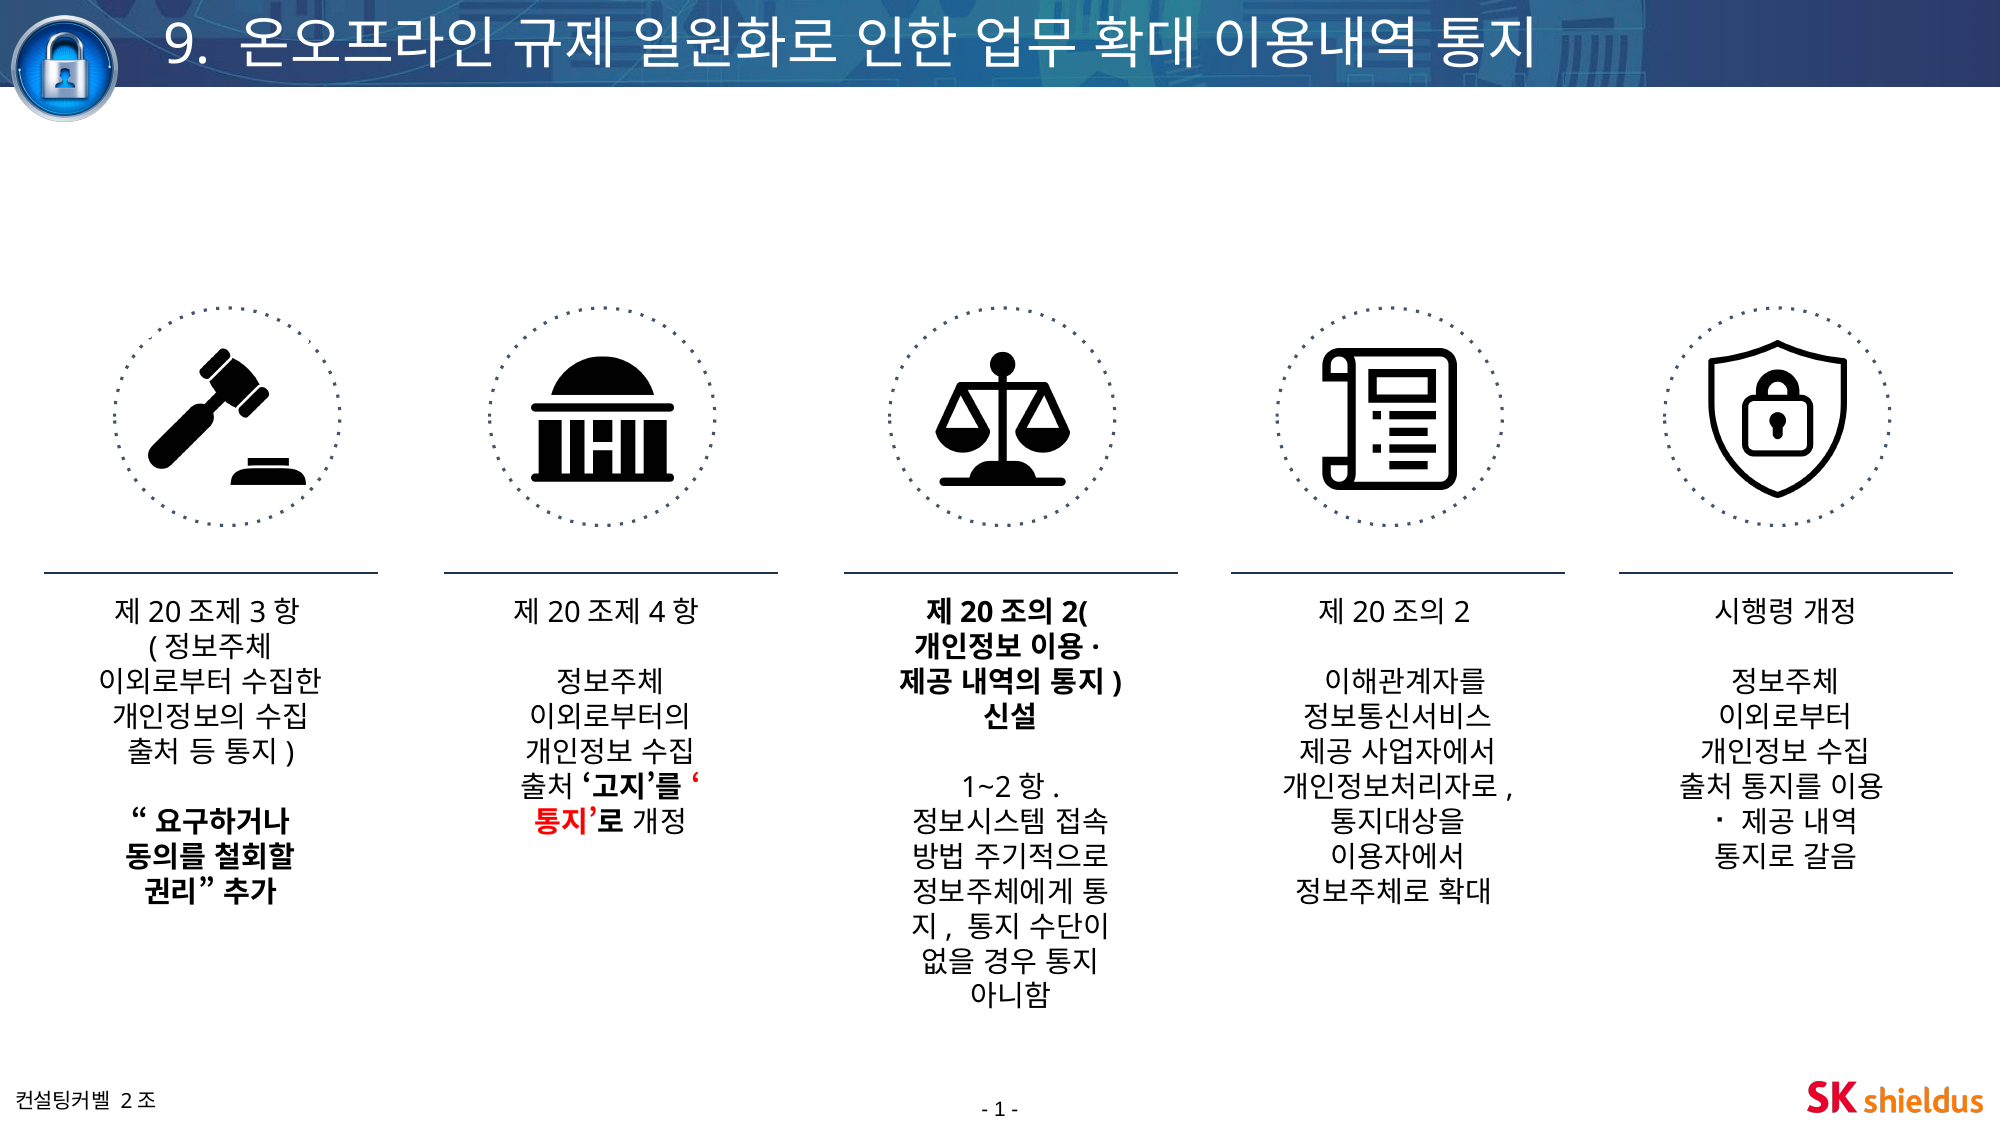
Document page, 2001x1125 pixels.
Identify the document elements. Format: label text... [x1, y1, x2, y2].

text_box [310, 342, 340, 490]
text_box [114, 344, 143, 489]
text_box [160, 504, 295, 526]
picture [531, 347, 674, 491]
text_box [43, 572, 379, 884]
slide_number - 1 - [939, 1088, 1060, 1125]
text_box [1664, 307, 1890, 490]
picture [931, 347, 1074, 491]
picture [1318, 347, 1461, 491]
picture [1698, 340, 1856, 498]
text_box [489, 307, 715, 526]
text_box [1618, 572, 1954, 849]
text_box [151, 307, 303, 336]
text_box [1277, 307, 1503, 526]
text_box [443, 572, 779, 849]
text_box [1714, 507, 1840, 526]
picture [1807, 1081, 1983, 1113]
text_box 9. 온오프라인 규제 일원화로 인한 업무 확대 이용내역 통지 [148, 0, 1884, 86]
text_box [889, 307, 1115, 526]
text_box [1230, 572, 1566, 920]
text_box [843, 572, 1179, 955]
picture [11, 15, 118, 122]
picture [148, 338, 306, 496]
